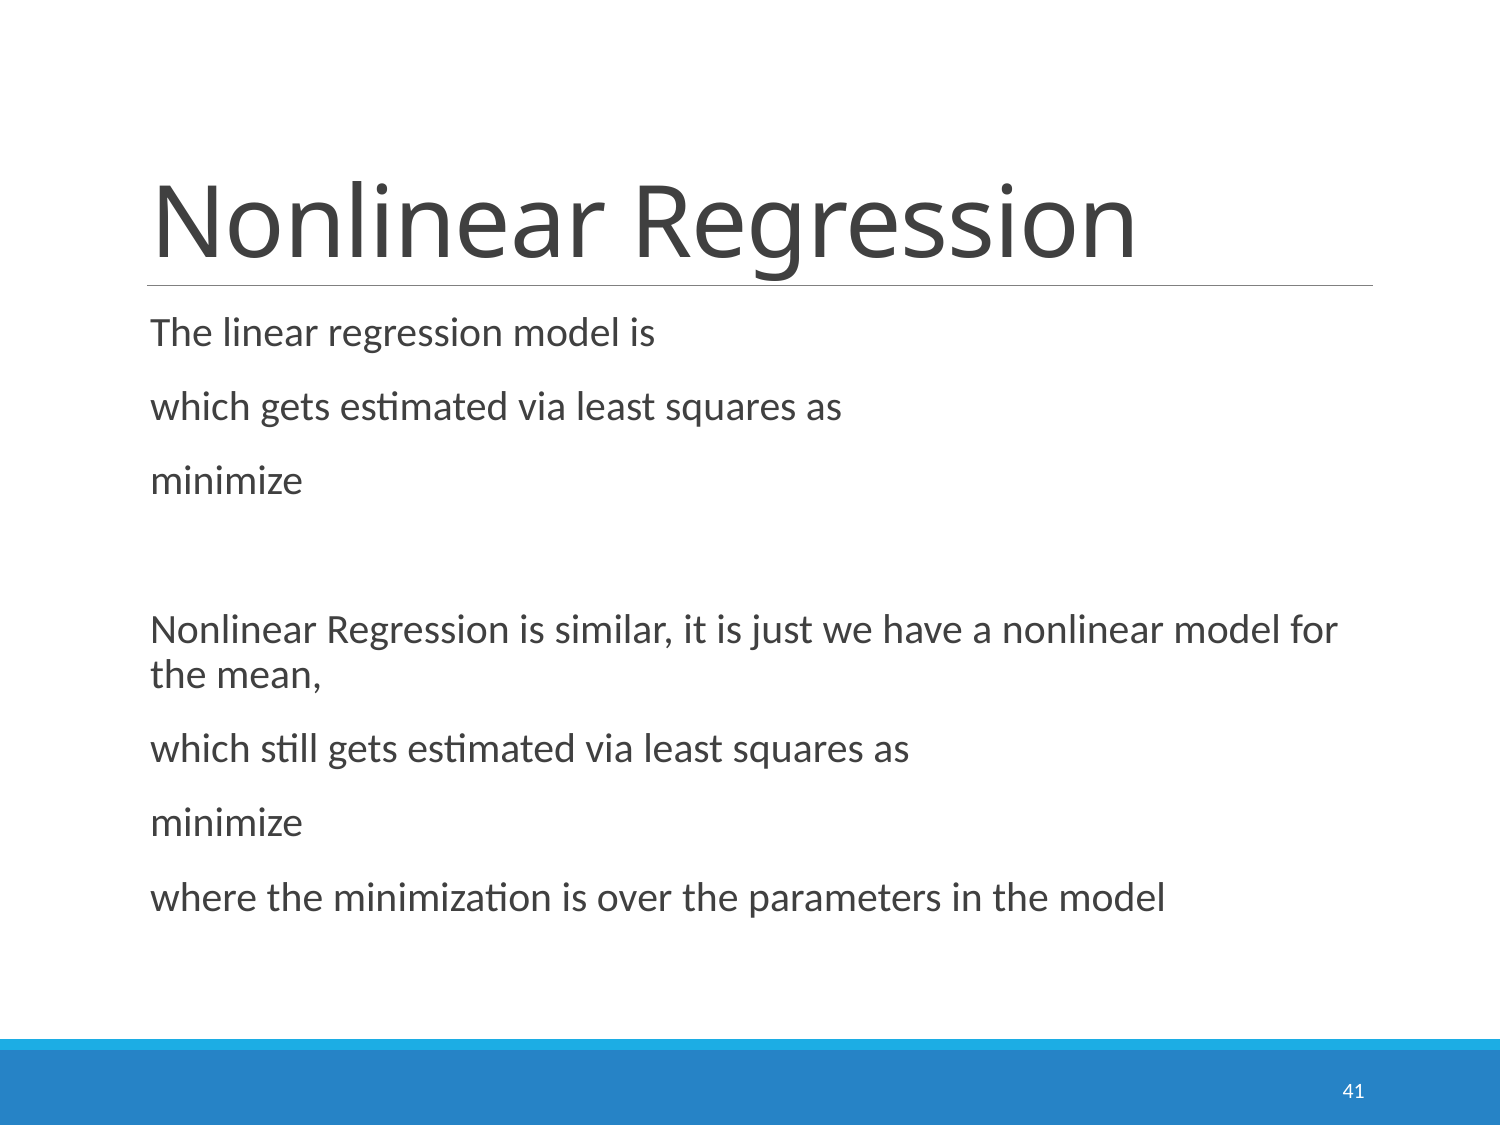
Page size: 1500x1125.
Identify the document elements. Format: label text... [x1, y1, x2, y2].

slide_number 41 [1218, 1059, 1380, 1120]
title Nonlinear Regression [135, 47, 1373, 285]
